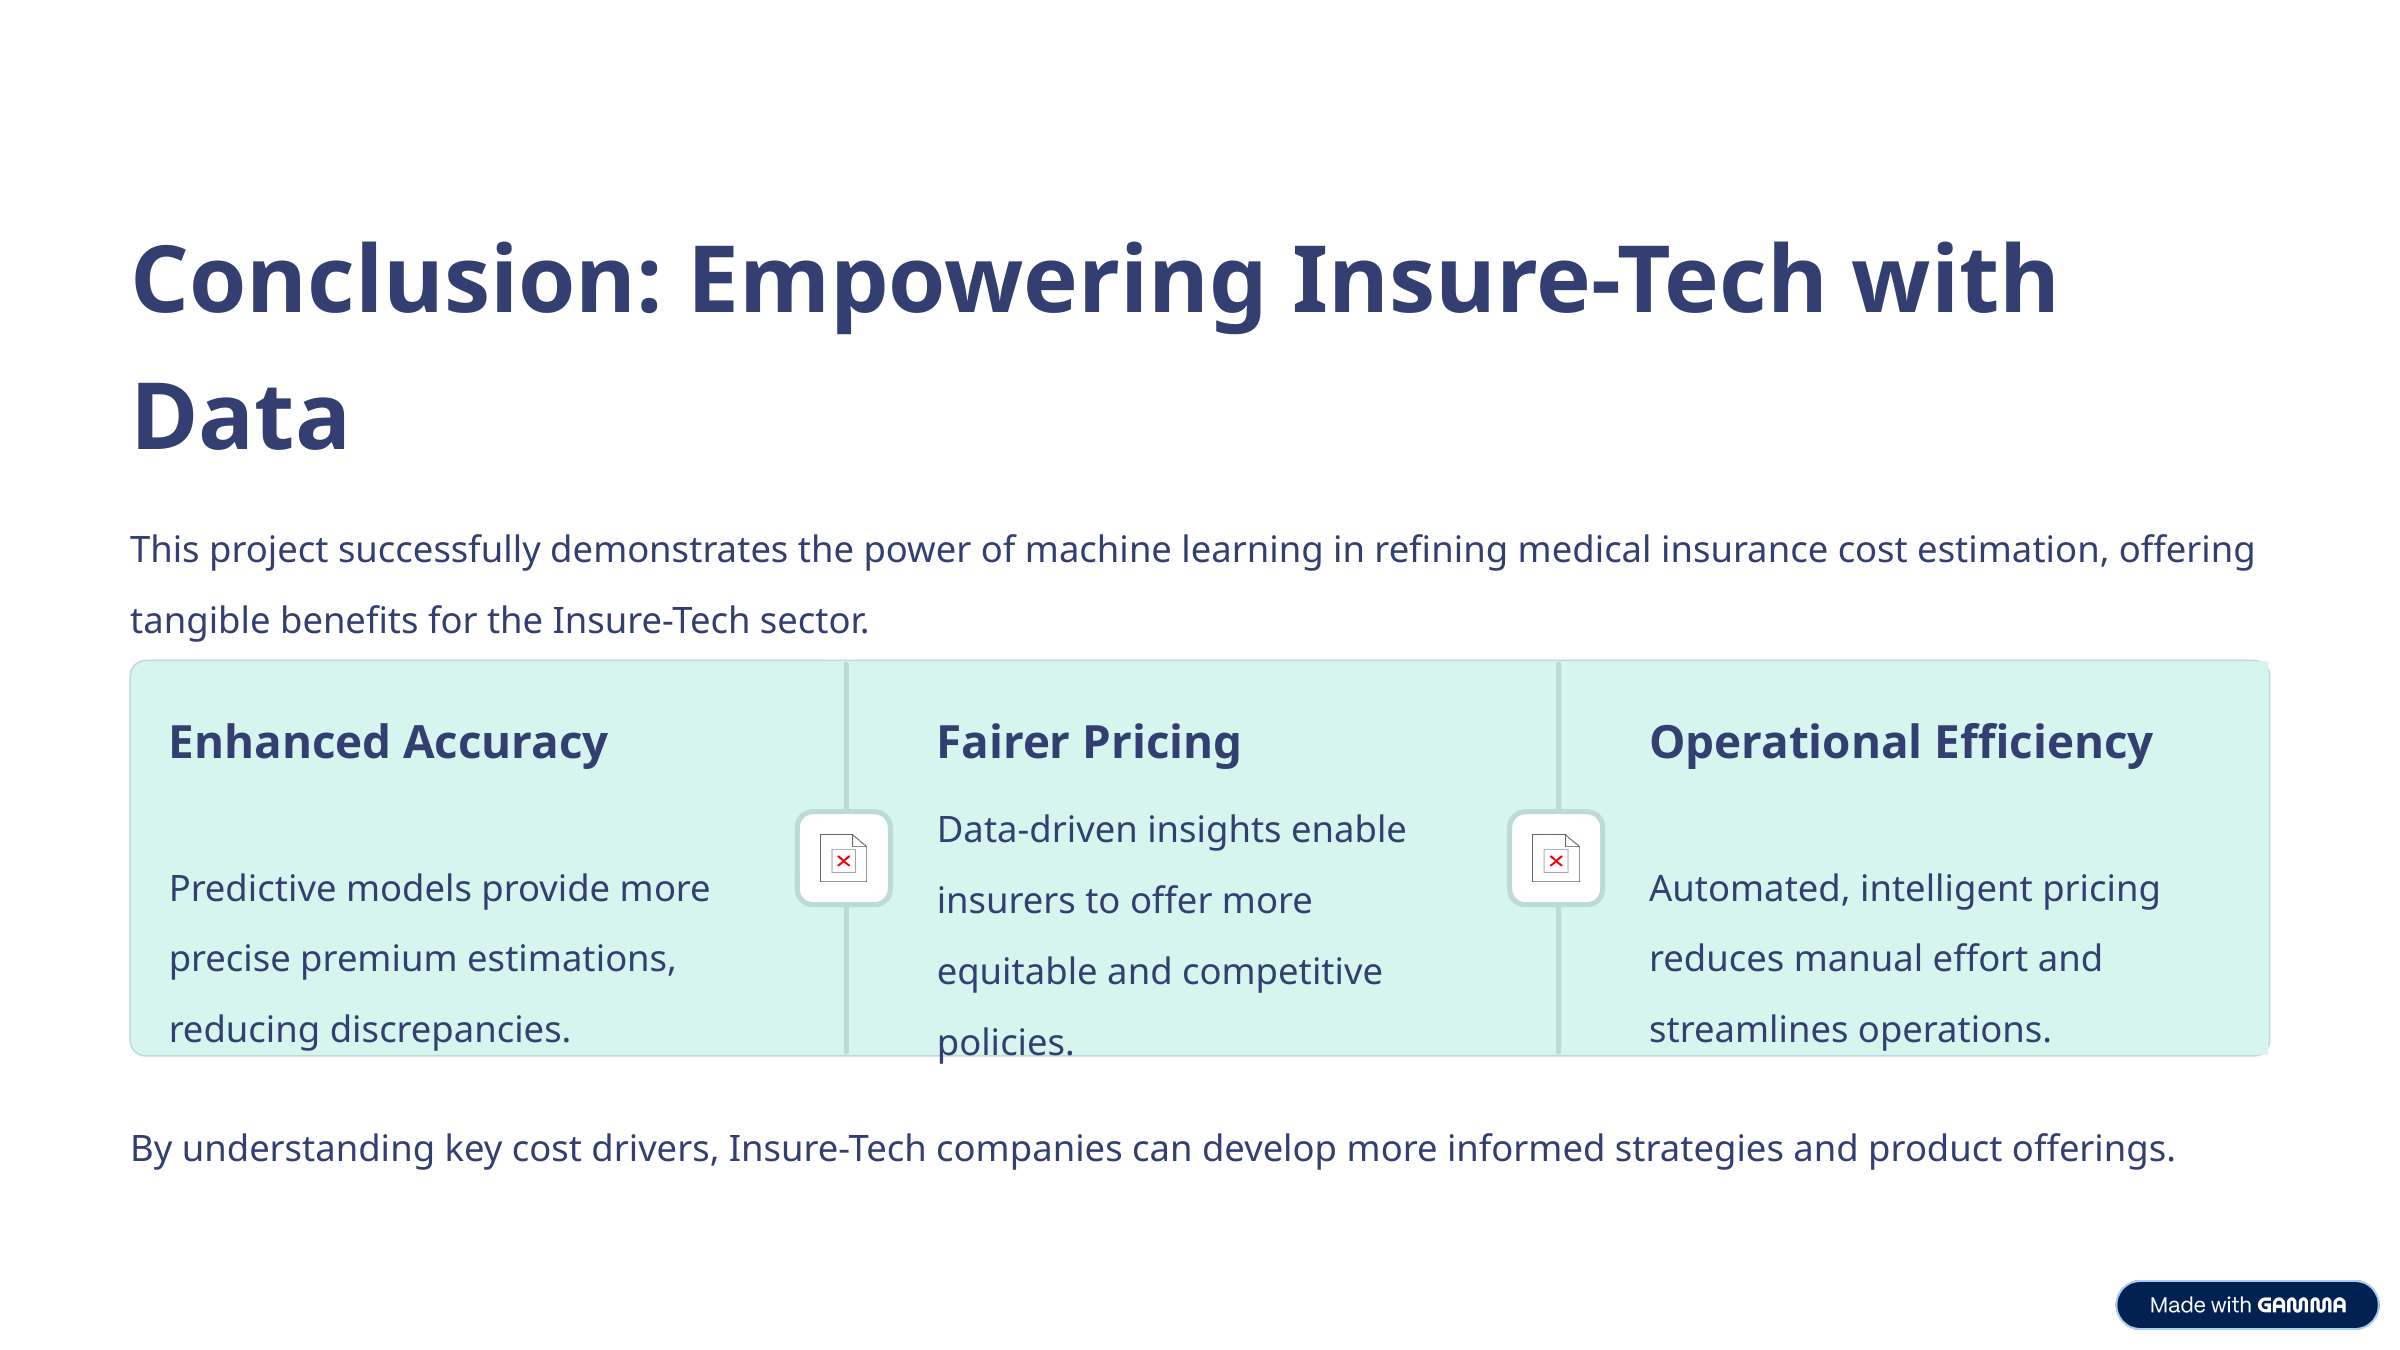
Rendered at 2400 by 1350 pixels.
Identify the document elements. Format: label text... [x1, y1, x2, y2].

text_box [843, 905, 849, 1055]
text_box This project successfully demonstrates the power of machine learning in refining medical insurance cost estimation, offering tangible benefits for the Insure-Tech sector. [130, 499, 2270, 619]
text_box [131, 661, 843, 1055]
text_box [797, 811, 891, 905]
text_box [1509, 811, 1603, 905]
text_box Data-driven insights enable insurers to offer more equitable and competitive policies. [936, 779, 1464, 1018]
text_box Operational Efficiency [1649, 698, 2232, 816]
text_box Enhanced Accuracy [168, 698, 751, 816]
text_box Automated, intelligent pricing reduces manual effort and streamlines operations. [1649, 837, 2232, 1016]
text_box By understanding key cost drivers, Insure-Tech companies can develop more informed strategies and product offerings. [130, 1097, 2270, 1158]
text_box [843, 661, 849, 811]
text_box Conclusion: Empowering Insure-Tech with Data [130, 192, 2270, 426]
text_box [1560, 661, 2269, 1055]
text_box [1556, 661, 1562, 811]
text_box Fairer Pricing [936, 698, 1402, 757]
picture [820, 834, 868, 882]
text_box [848, 661, 1556, 1055]
text_box [130, 660, 2260, 1056]
text_box [1556, 905, 1562, 1055]
picture [1532, 834, 1580, 882]
picture [2106, 1271, 2389, 1339]
text_box Predictive models provide more precise premium estimations, reducing discrepancies. [168, 837, 751, 1016]
